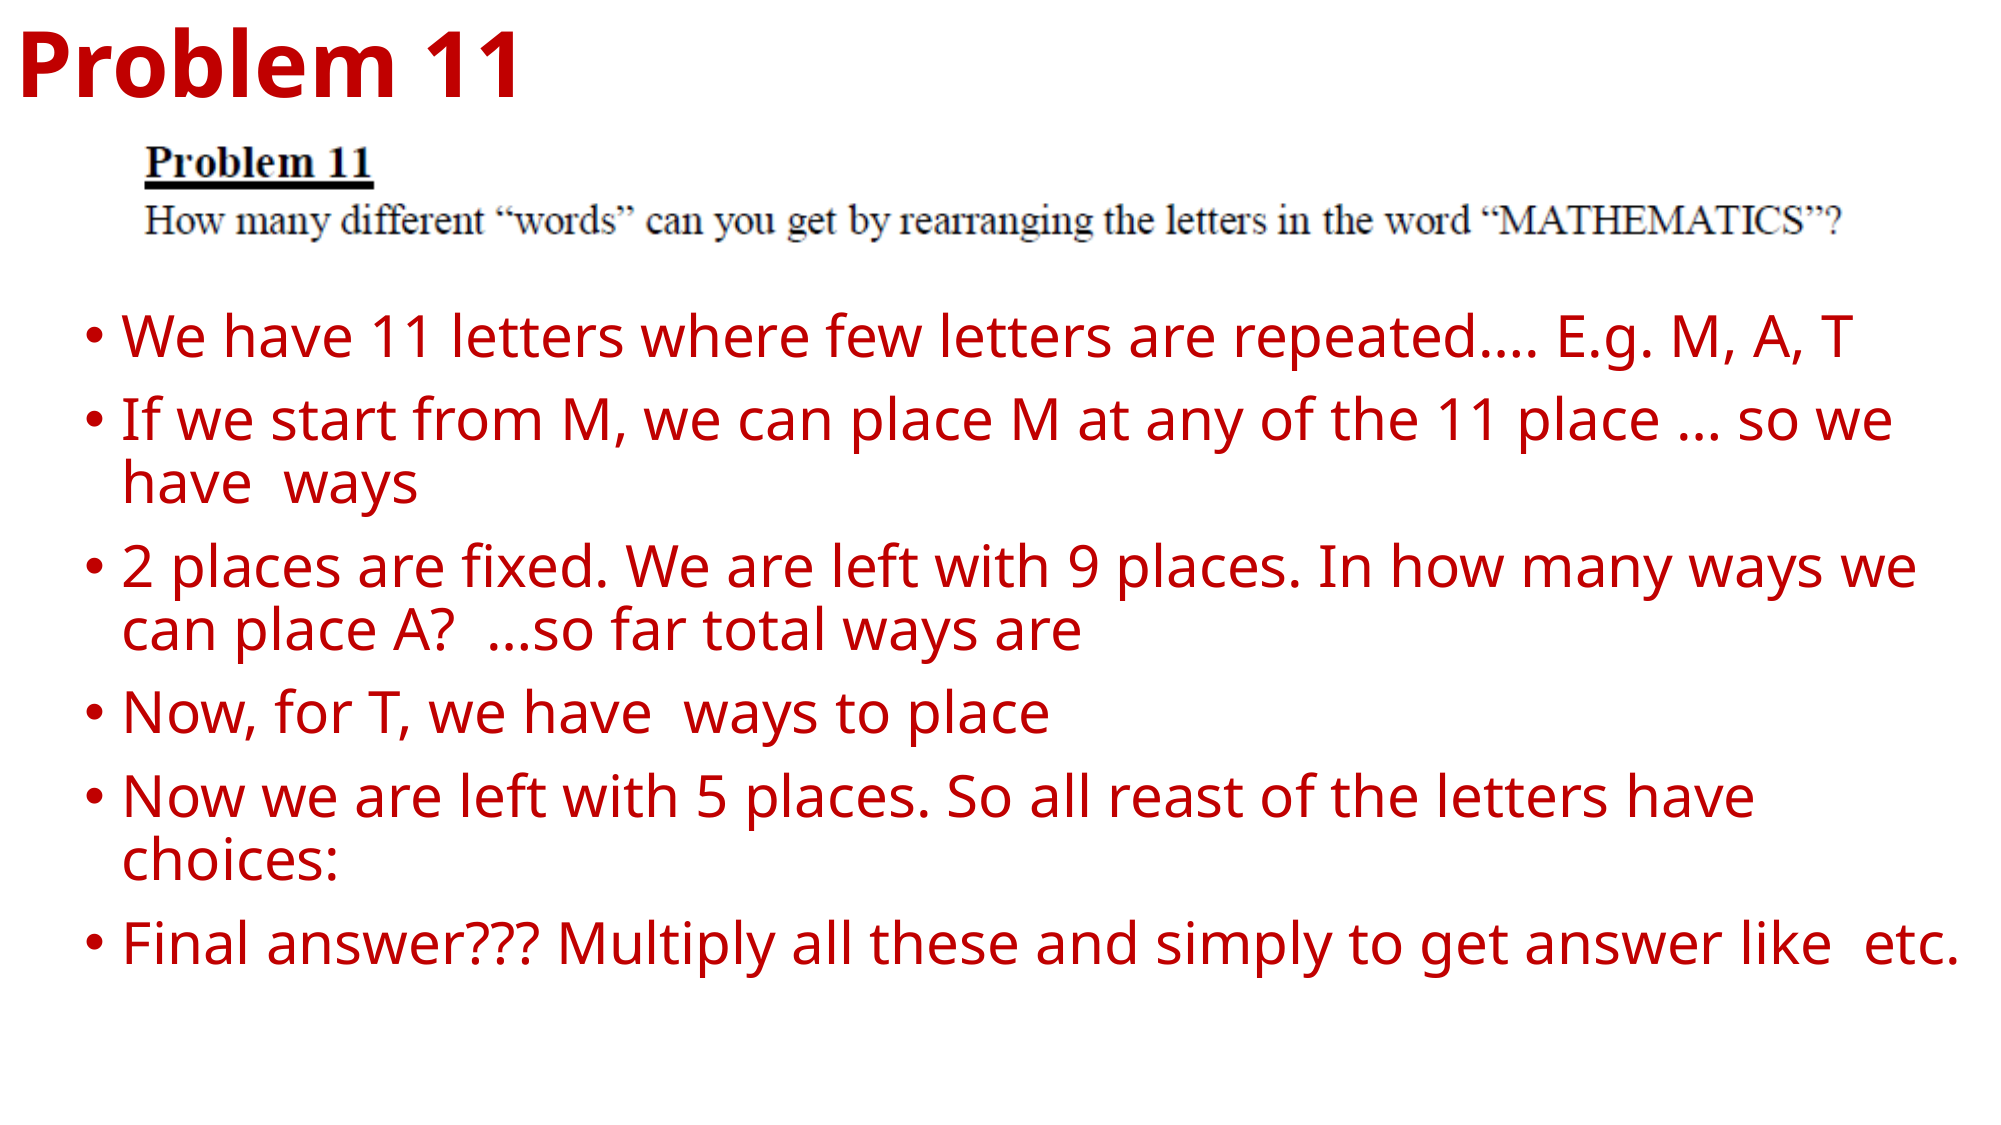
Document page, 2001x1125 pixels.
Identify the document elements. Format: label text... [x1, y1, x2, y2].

picture [141, 135, 1863, 262]
title Problem 11 [0, 0, 1725, 136]
